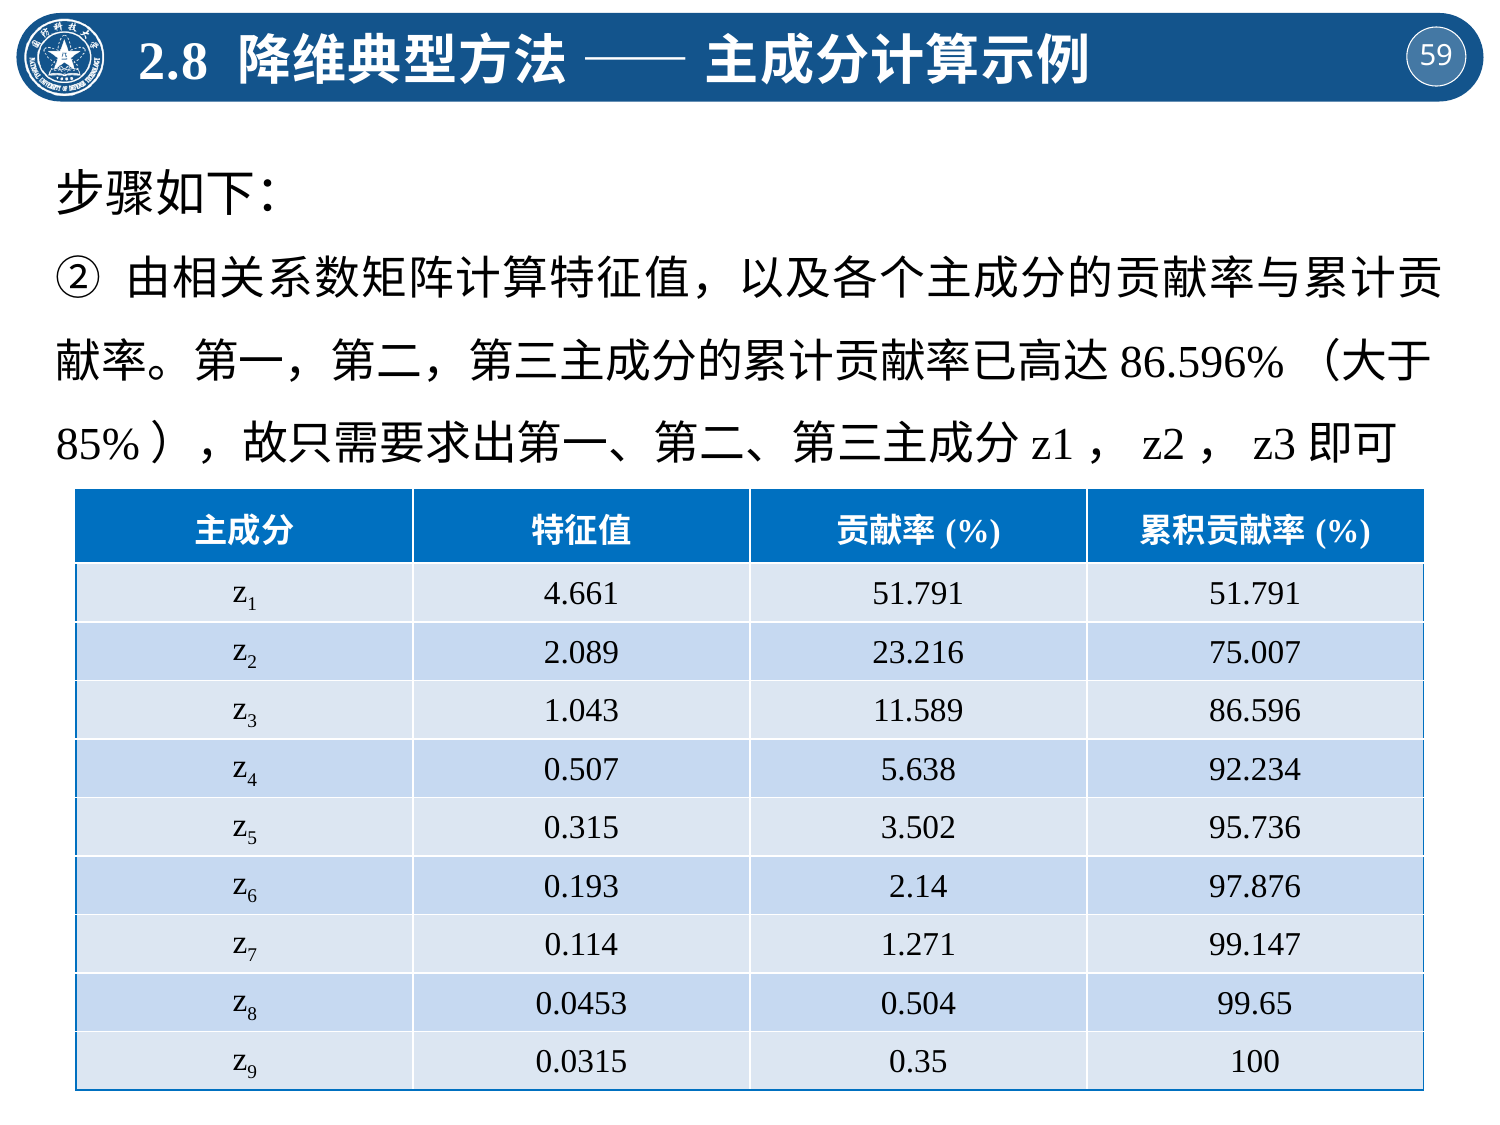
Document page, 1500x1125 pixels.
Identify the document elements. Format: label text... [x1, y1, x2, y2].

table_cell z9 [77, 1032, 412, 1089]
table_cell 99.65 [1088, 974, 1423, 1031]
table_cell 0.0315 [414, 1032, 749, 1089]
table_cell 0.315 [414, 798, 749, 855]
table_header 贡献率(%) [751, 491, 1086, 562]
table_cell z6 [77, 857, 412, 914]
text_box 步骤如下： ② 由相关系数矩阵计算特征值，以及各个主成分的贡献率与累计贡献率。第一，第二，第三主成分的累计贡献率已高达86.596%（大于85%），故只需要求出第一、第二、第三主成分z1，z2，z3即可 [41, 123, 1459, 476]
table_cell 86.596 [1088, 681, 1423, 738]
table_cell z1 [77, 564, 412, 621]
table_cell 2.14 [751, 857, 1086, 914]
table_cell 75.007 [1088, 623, 1423, 680]
table_cell 97.876 [1088, 857, 1423, 914]
table_cell 100 [1088, 1032, 1423, 1089]
picture [16, 9, 111, 104]
table_cell 1.271 [751, 915, 1086, 972]
table_header 主成分 [77, 491, 412, 562]
table_cell z5 [77, 798, 412, 855]
table_cell z4 [77, 740, 412, 797]
table_header 累积贡献率(%) [1088, 491, 1423, 562]
table_cell z3 [77, 681, 412, 738]
table_cell 0.0453 [414, 974, 749, 1031]
table_cell z7 [77, 915, 412, 972]
table_cell 0.504 [751, 974, 1086, 1031]
table_cell 51.791 [751, 564, 1086, 621]
table_header 特征值 [414, 491, 749, 562]
table_cell 11.589 [751, 681, 1086, 738]
table_cell 95.736 [1088, 798, 1423, 855]
table_cell 23.216 [751, 623, 1086, 680]
table_cell 0.507 [414, 740, 749, 797]
table_cell 99.147 [1088, 915, 1423, 972]
table_cell 92.234 [1088, 740, 1423, 797]
text_box 2.8 降维典型方法 —— 主成分计算示例 [123, 17, 1337, 98]
table_cell 51.791 [1088, 564, 1423, 621]
table_cell 5.638 [751, 740, 1086, 797]
table_cell 2.089 [414, 623, 749, 680]
table_cell z2 [77, 623, 412, 680]
table_cell z8 [77, 974, 412, 1031]
table_cell 4.661 [414, 564, 749, 621]
table_cell 0.193 [414, 857, 749, 914]
table_cell 3.502 [751, 798, 1086, 855]
table_cell 0.35 [751, 1032, 1086, 1089]
table_cell 1.043 [414, 681, 749, 738]
table_cell 0.114 [414, 915, 749, 972]
